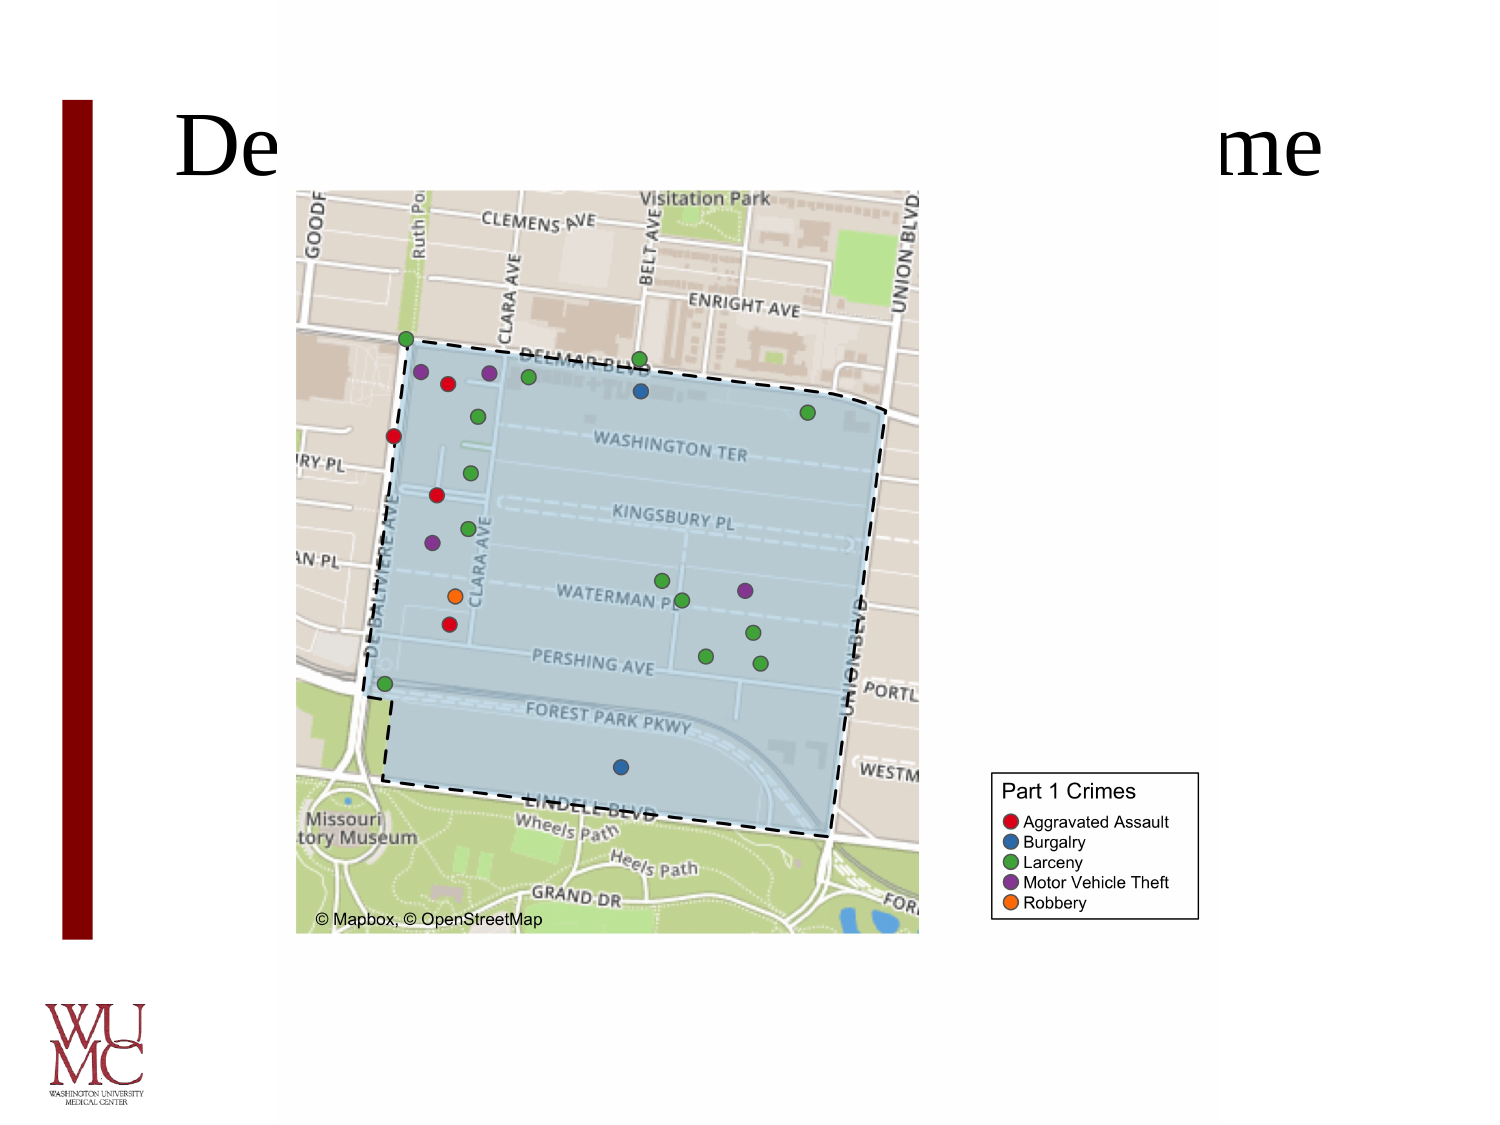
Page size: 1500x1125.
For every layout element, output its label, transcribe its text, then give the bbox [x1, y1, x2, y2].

picture [41, 996, 156, 1113]
picture [276, 0, 1222, 1125]
title DeBaliviere Place: Total Crime Map [112, 99, 271, 288]
title DeBaliviere Place: Total Crime Map [1227, 99, 1388, 288]
